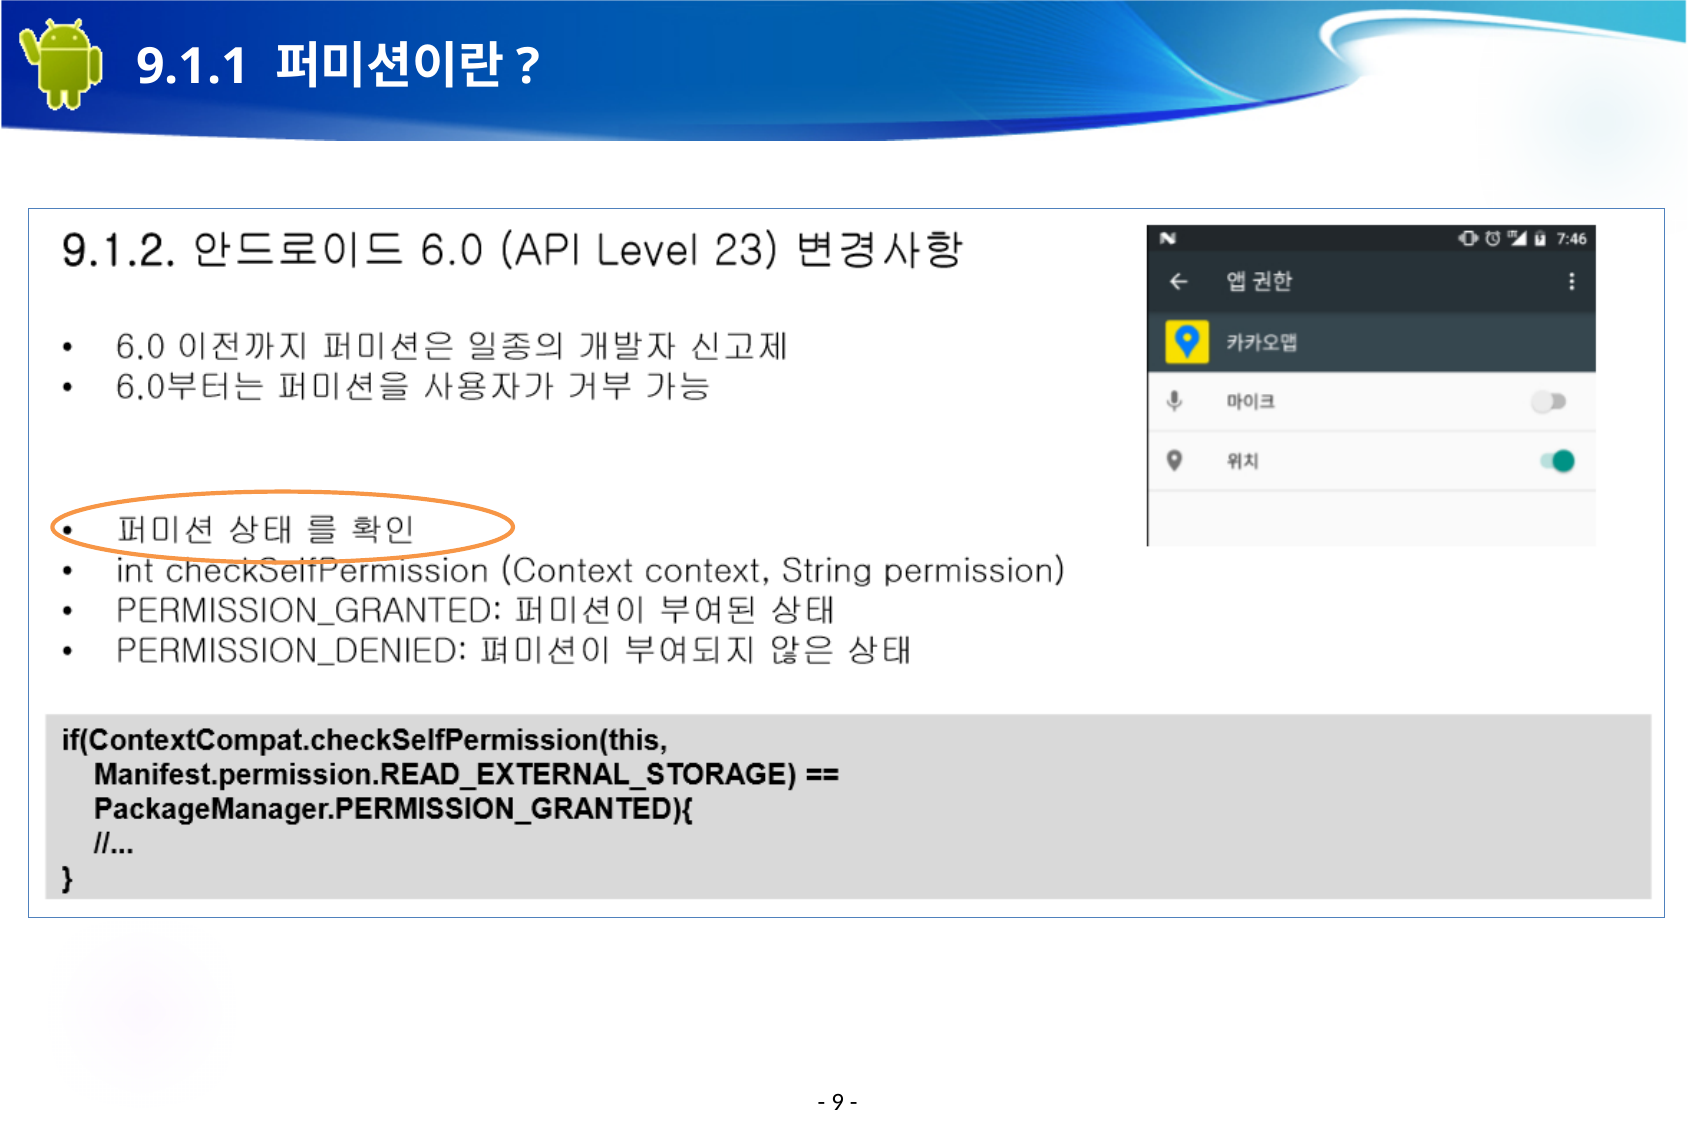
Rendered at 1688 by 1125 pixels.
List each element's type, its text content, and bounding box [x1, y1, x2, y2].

title 9.1.1 퍼미션이란? [134, 31, 569, 96]
picture [0, 0, 1688, 141]
picture [28, 207, 1665, 918]
